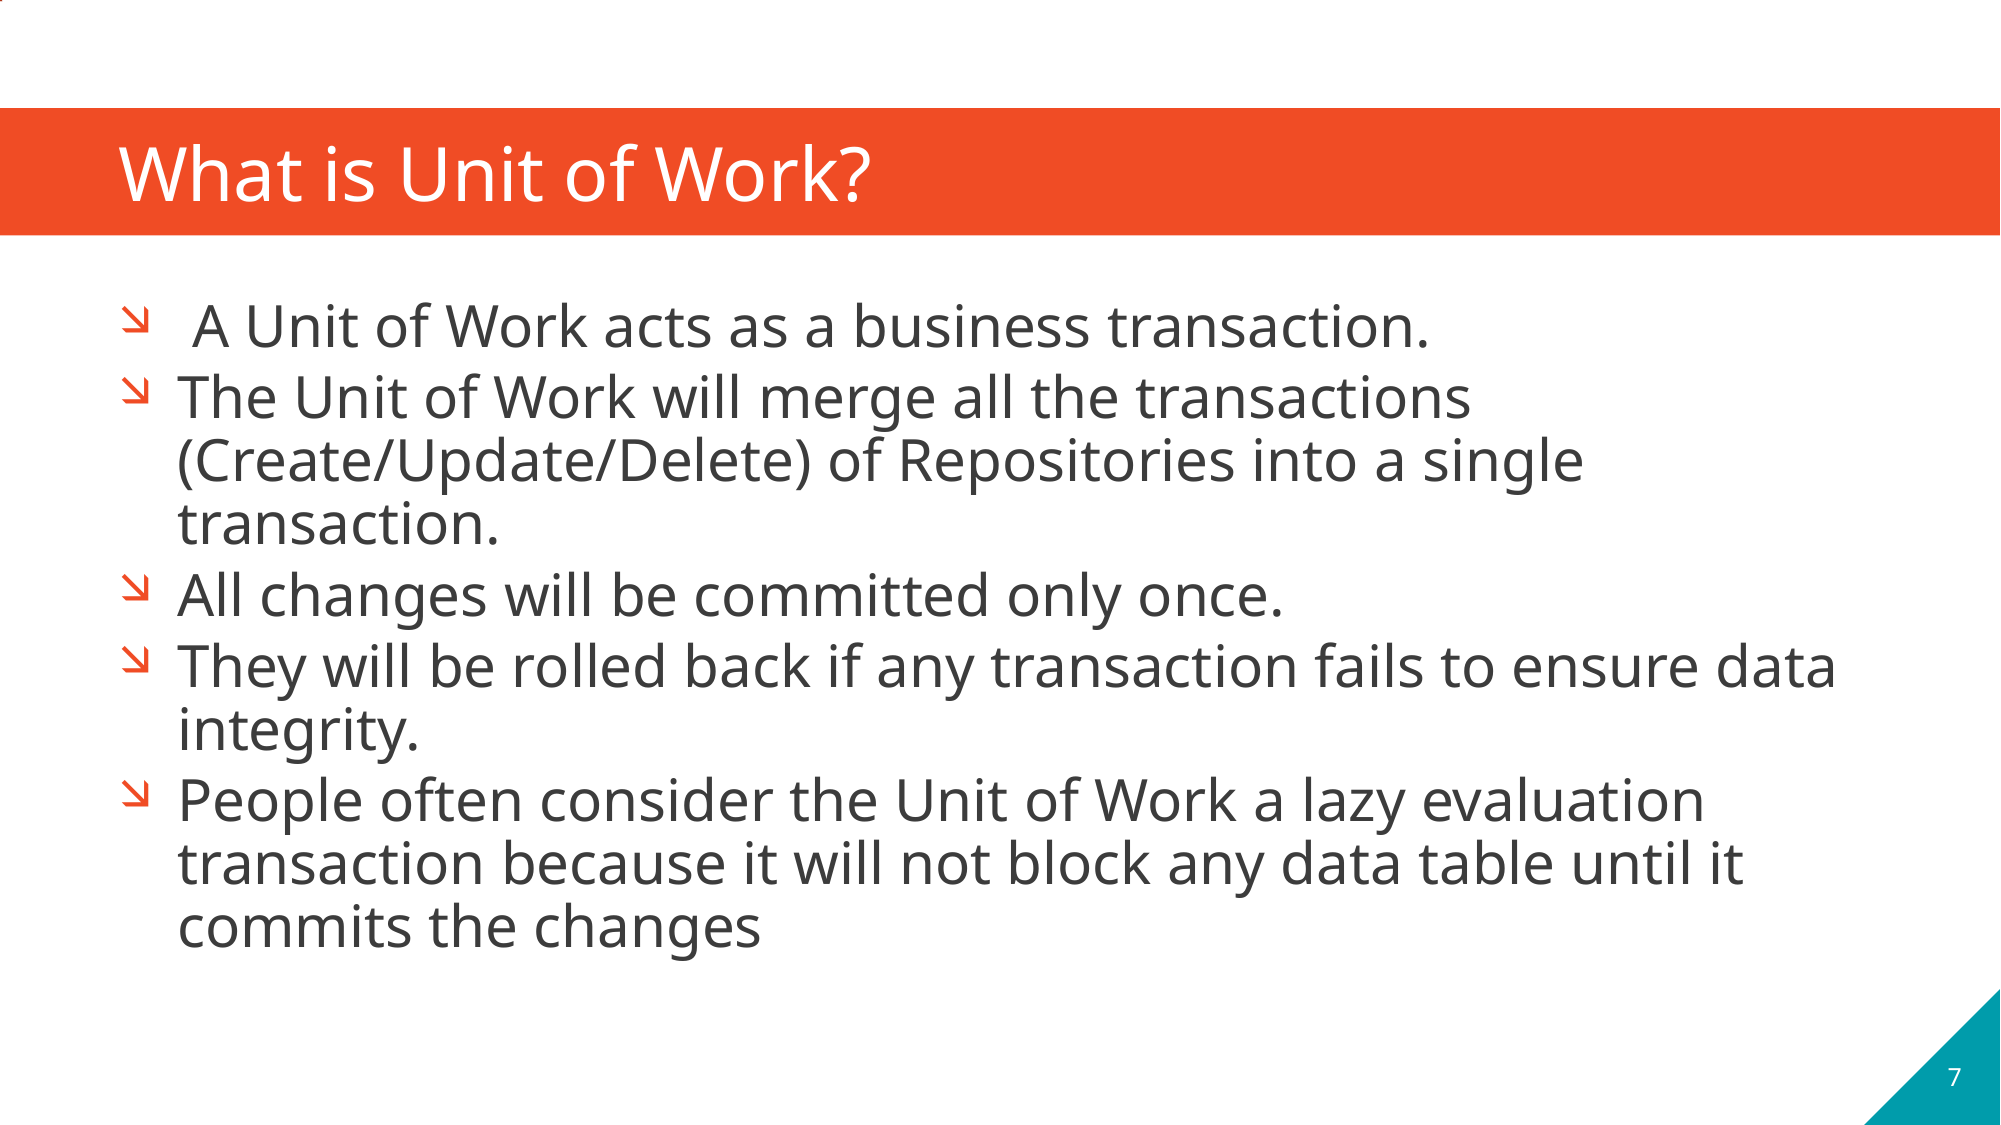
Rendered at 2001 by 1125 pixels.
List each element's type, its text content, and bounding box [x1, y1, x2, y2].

slide_number 7 [1862, 987, 2000, 1125]
list A Unit of Work acts as a business transaction. The Unit of Work will merge all the transactions (Create/Update/Delete) of Repositories into a single transaction. All changes will be committed only once. They will be rolled back if any transaction fails to ensure data integrity. People often consider the Unit of Work a lazy evaluation transaction because it will not block any data table until it commits the changes [0, 237, 2000, 1040]
title What is Unit of Work? [0, 108, 2000, 236]
